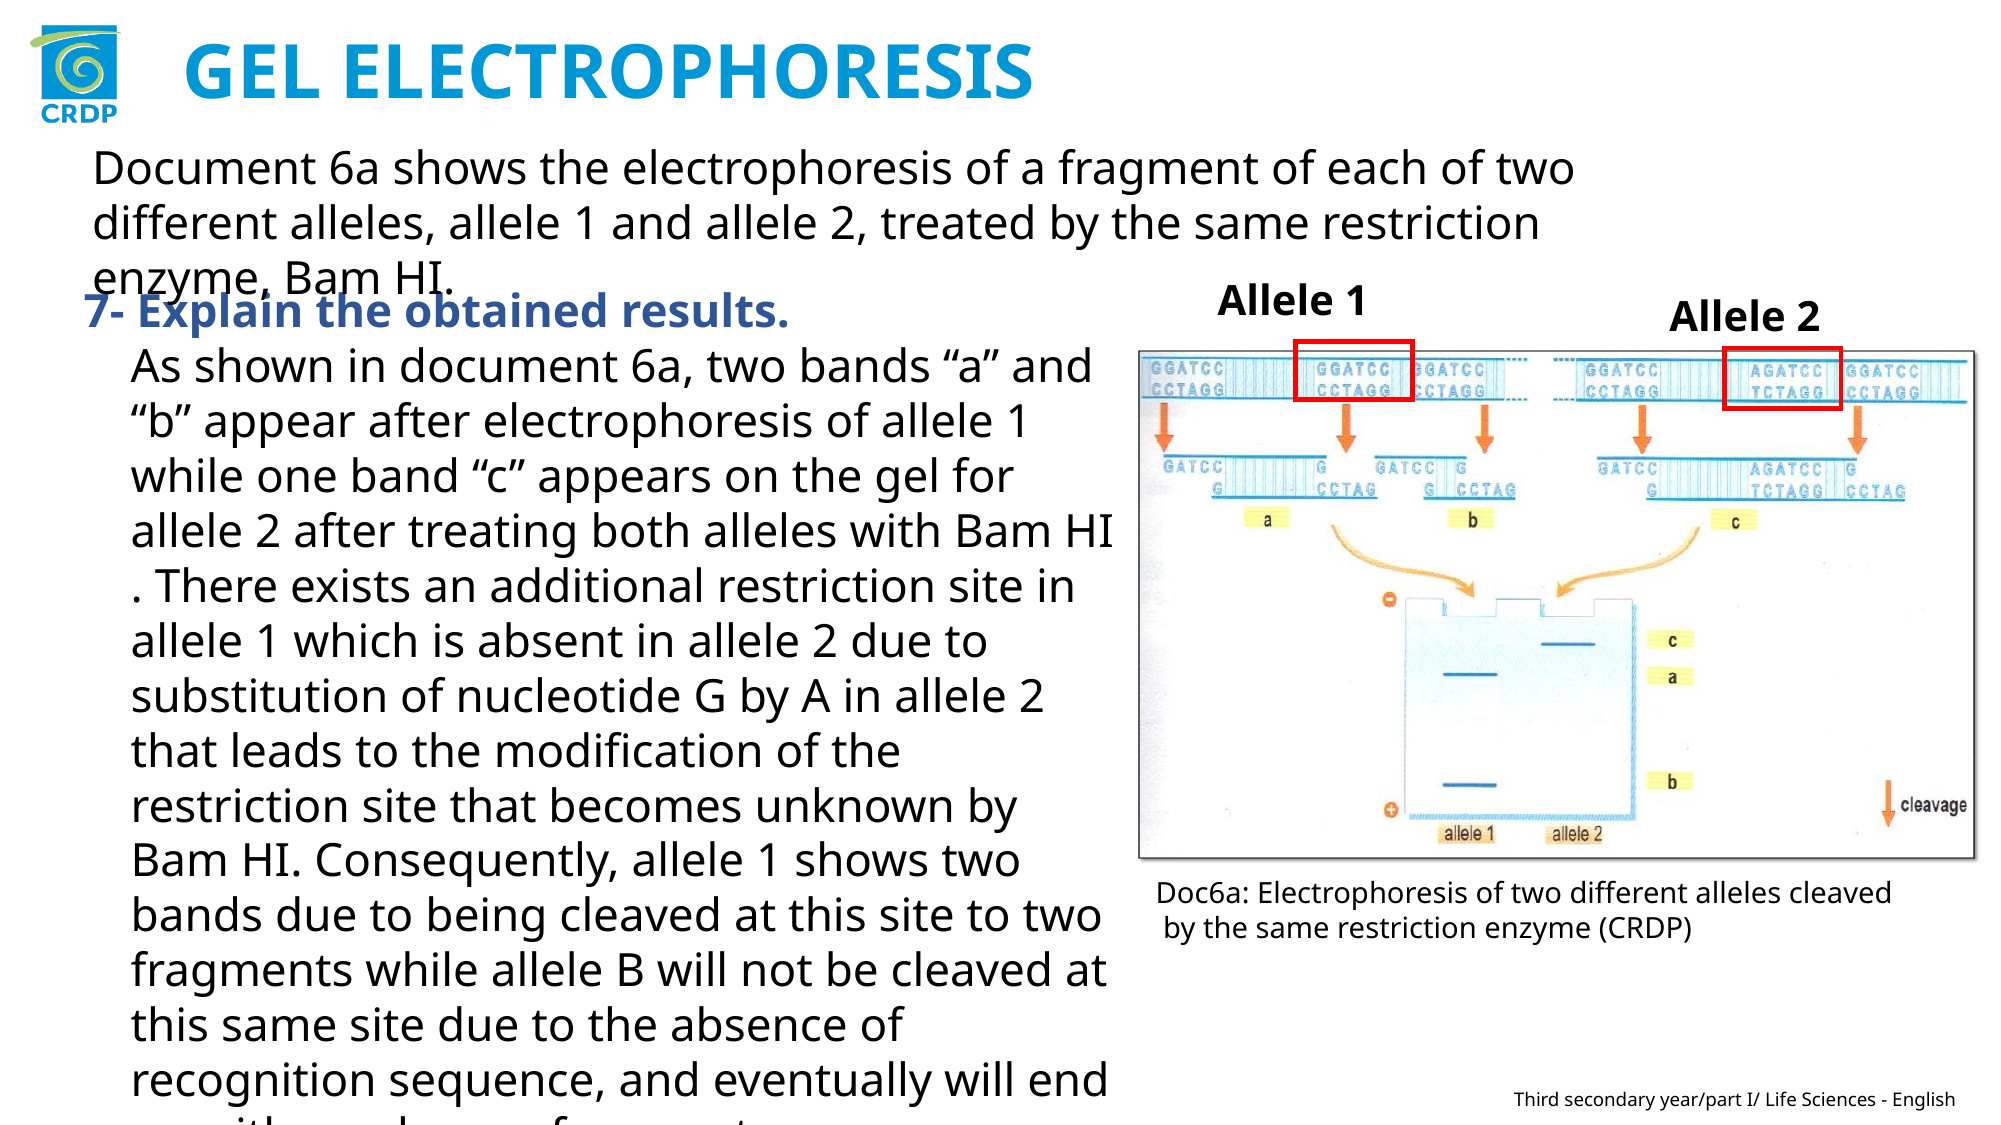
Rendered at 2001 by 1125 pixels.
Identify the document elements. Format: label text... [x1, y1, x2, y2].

text_box Gel Electrophoresis [148, 0, 1940, 143]
picture [30, 25, 121, 123]
text_box Third secondary year/part I/ Life Sciences - English [495, 1083, 1976, 1119]
picture [86, 108, 94, 118]
text_box [1294, 340, 1413, 347]
text_box Doc6a: Electrophoresis of two different alleles cleaved by the same restriction enzyme (CRDP) [1140, 867, 1976, 952]
text_box 7- Explain the obtained results. As shown in document 6a, two bands “a” and “b” appear after electrophoresis of allele 1 while one band “c” appears on the gel for allele 2 after treating both alleles with Bam HI . There exists an additional restriction site in allele 1 which is absent in allele 2 due to substitution of nucleotide G by A in allele 2 that leads to the modification of the restriction site that becomes unknown by Bam HI. Consequently, allele 1 shows two bands due to being cleaved at this site to two fragments while allele B will not be cleaved at this same site due to the absence of recognition sequence, and eventually will end up with one longer fragment. [68, 273, 1136, 1125]
text_box Allele 2 [1654, 282, 1982, 347]
text_box Document 6a shows the electrophoresis of a fragment of each of two different alleles, allele 1 and allele 2, treated by the same restriction enzyme, Bam HI. [77, 131, 1725, 312]
text_box Allele 1 [1202, 266, 1530, 332]
picture [1135, 347, 1982, 865]
